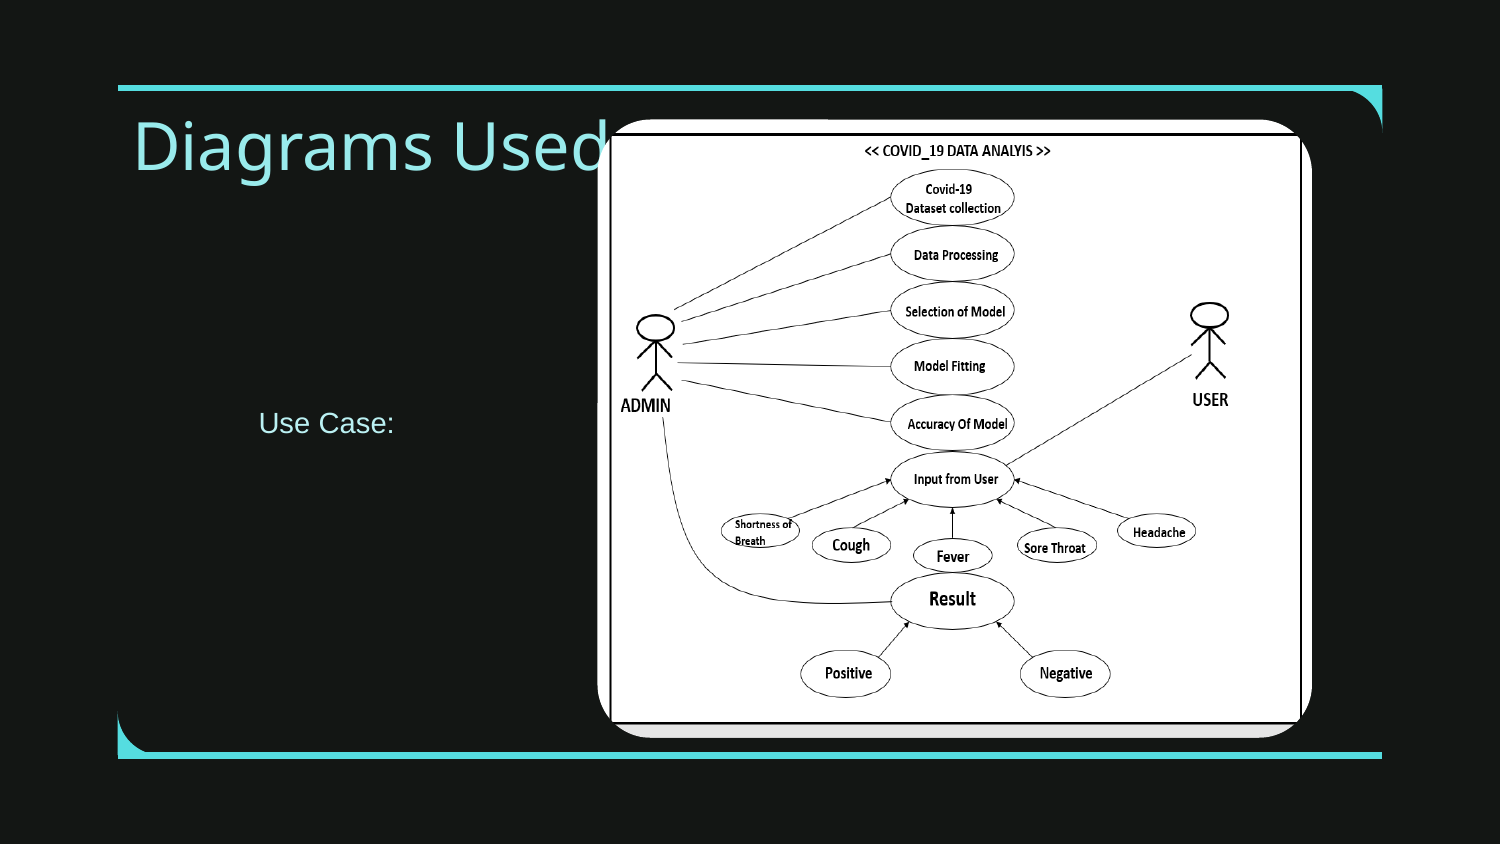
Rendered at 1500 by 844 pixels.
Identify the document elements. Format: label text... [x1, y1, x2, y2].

title Diagrams Used: [116, 88, 1383, 186]
picture [597, 119, 1313, 738]
text_box Use Case: [243, 396, 502, 447]
